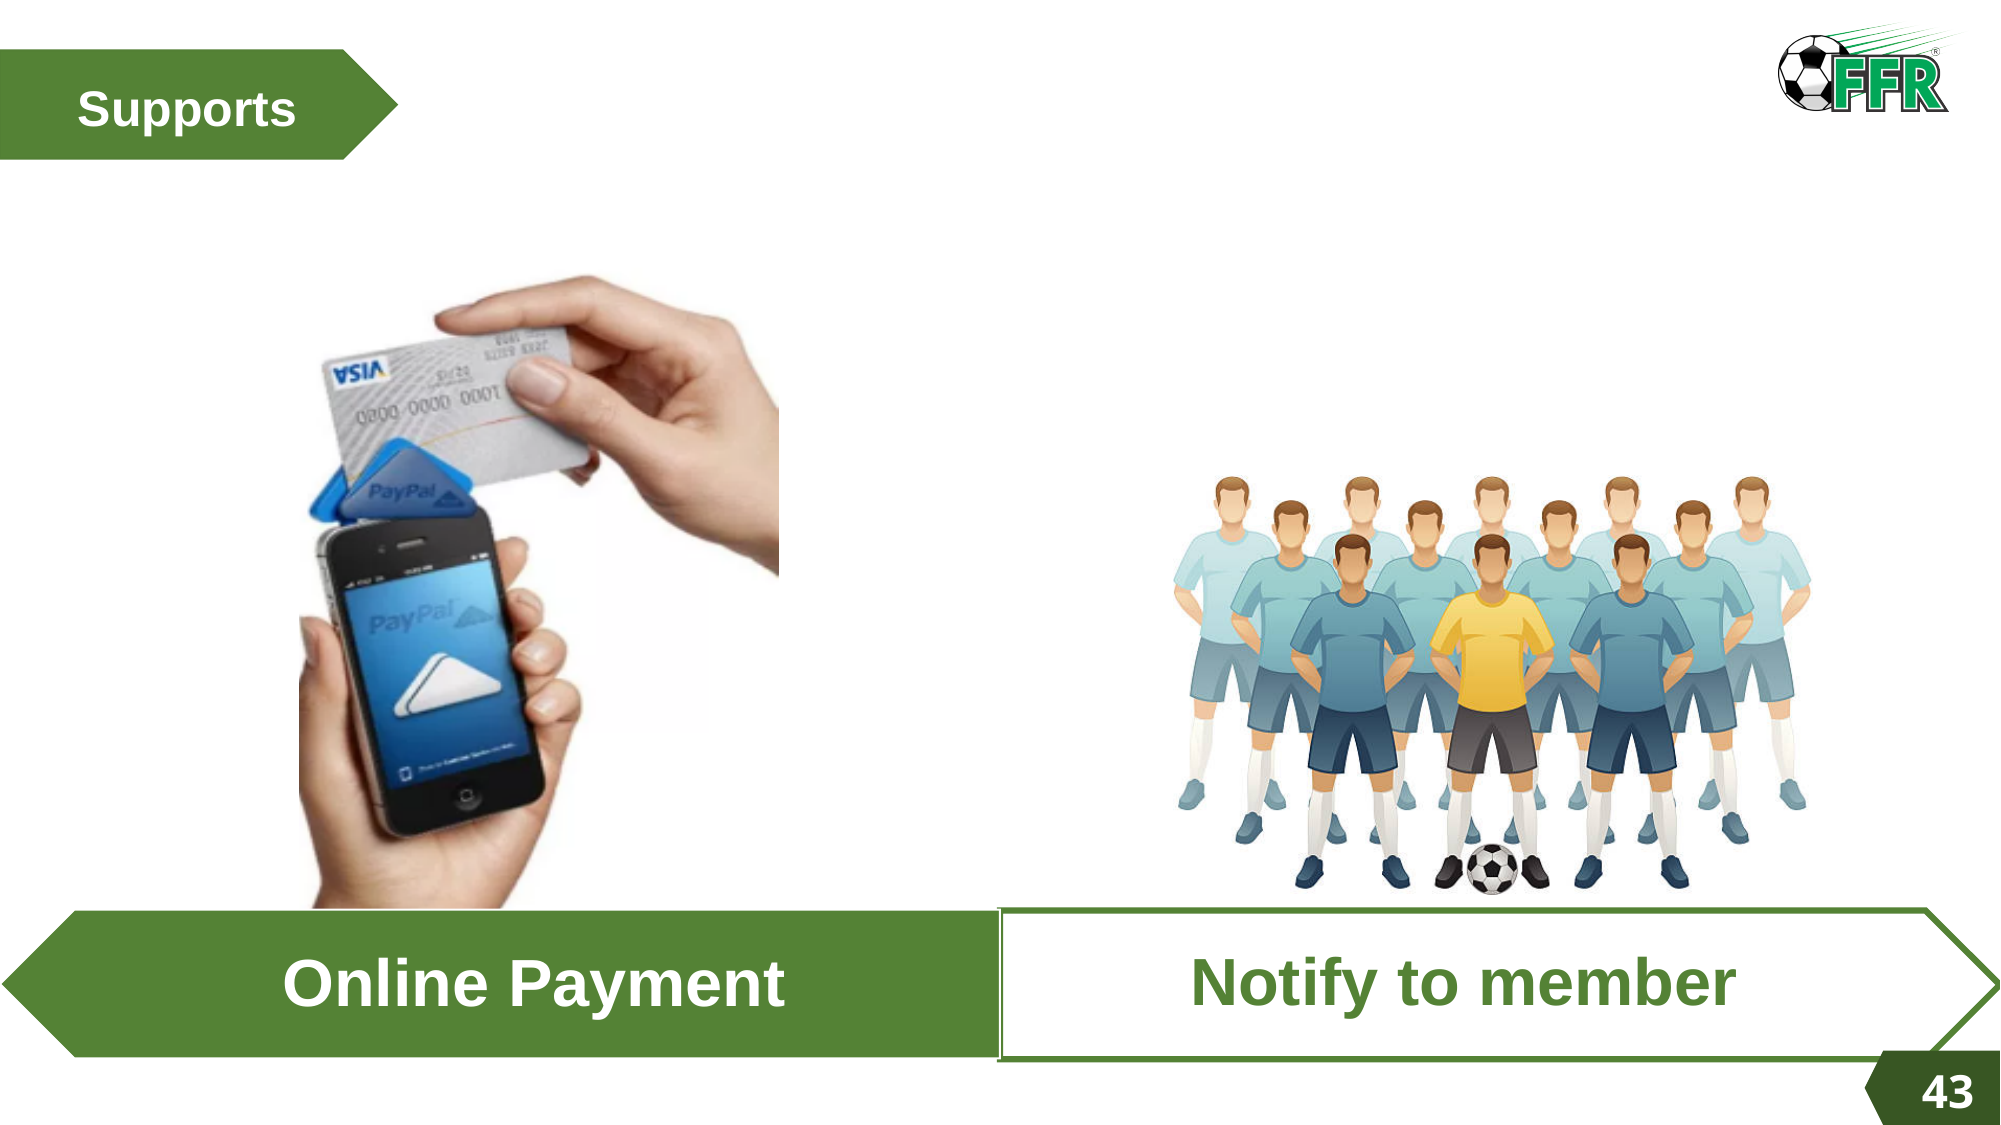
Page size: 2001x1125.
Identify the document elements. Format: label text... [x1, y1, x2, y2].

text_box Online Payment [267, 916, 823, 1053]
picture [299, 221, 779, 911]
picture [1778, 21, 1969, 113]
picture [1173, 475, 1813, 895]
text_box 43 [1896, 1054, 1990, 1125]
text_box [0, 49, 62, 160]
text_box Supports [62, 35, 985, 185]
text_box [0, 908, 1001, 1060]
text_box [998, 909, 2000, 1061]
text_box [1863, 1049, 2000, 1125]
text_box Notify to member [1174, 922, 1846, 1046]
